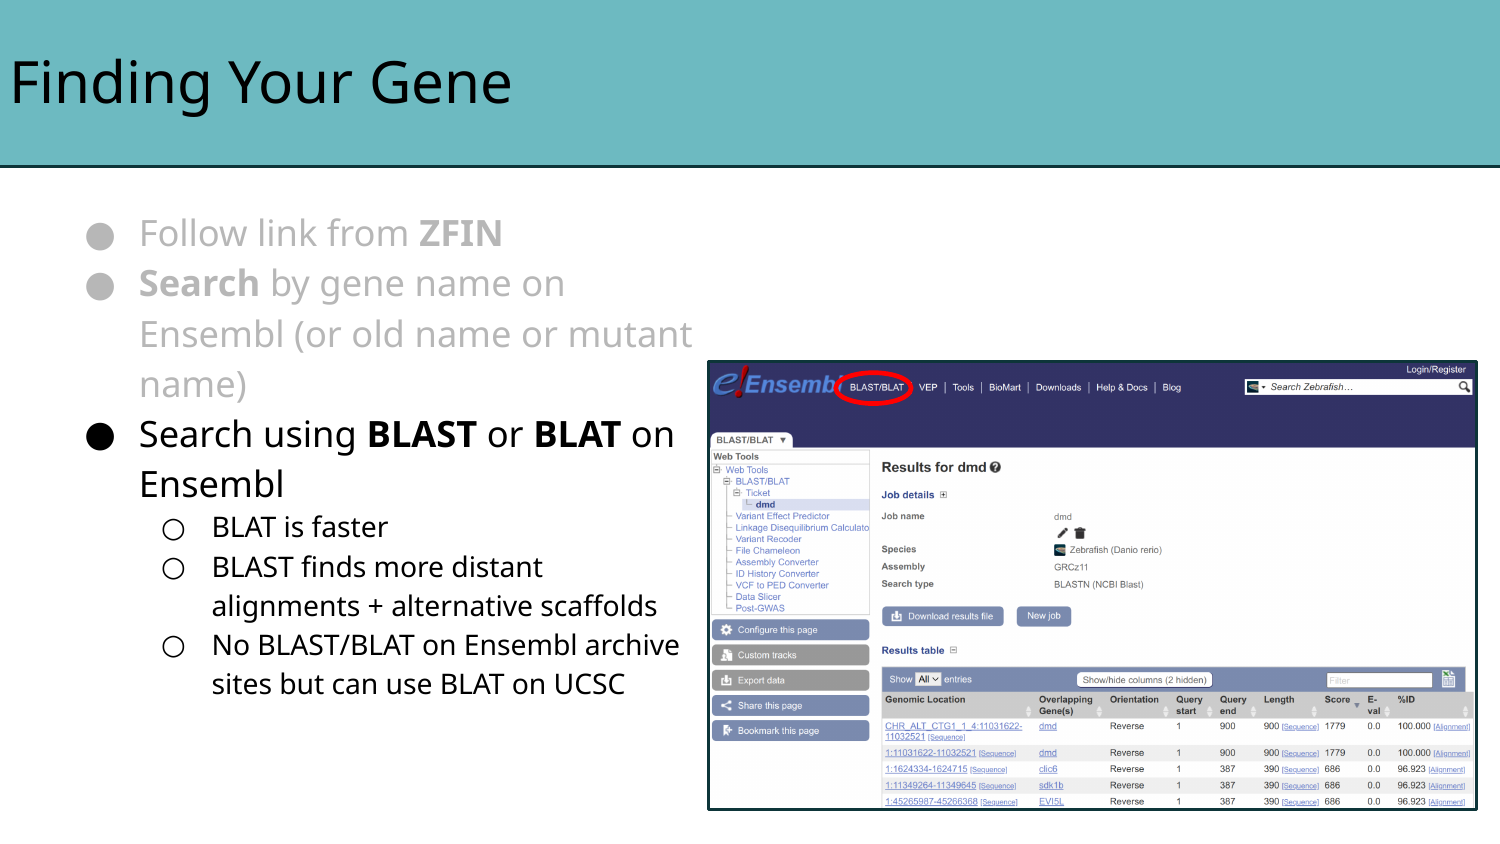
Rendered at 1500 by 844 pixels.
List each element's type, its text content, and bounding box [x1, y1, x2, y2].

title Finding Your Gene [0, 0, 1500, 168]
list Follow link from ZFIN Search by gene name on Ensembl (or old name or mutant name) Search using BLAST or BLAT on Ensembl BLAT is faster BLAST finds more distant alignments + alternative scaffolds No BLAST/BLAT on Ensembl archive sites but can use BLAT on UCSC [51, 189, 711, 750]
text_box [709, 363, 1476, 809]
